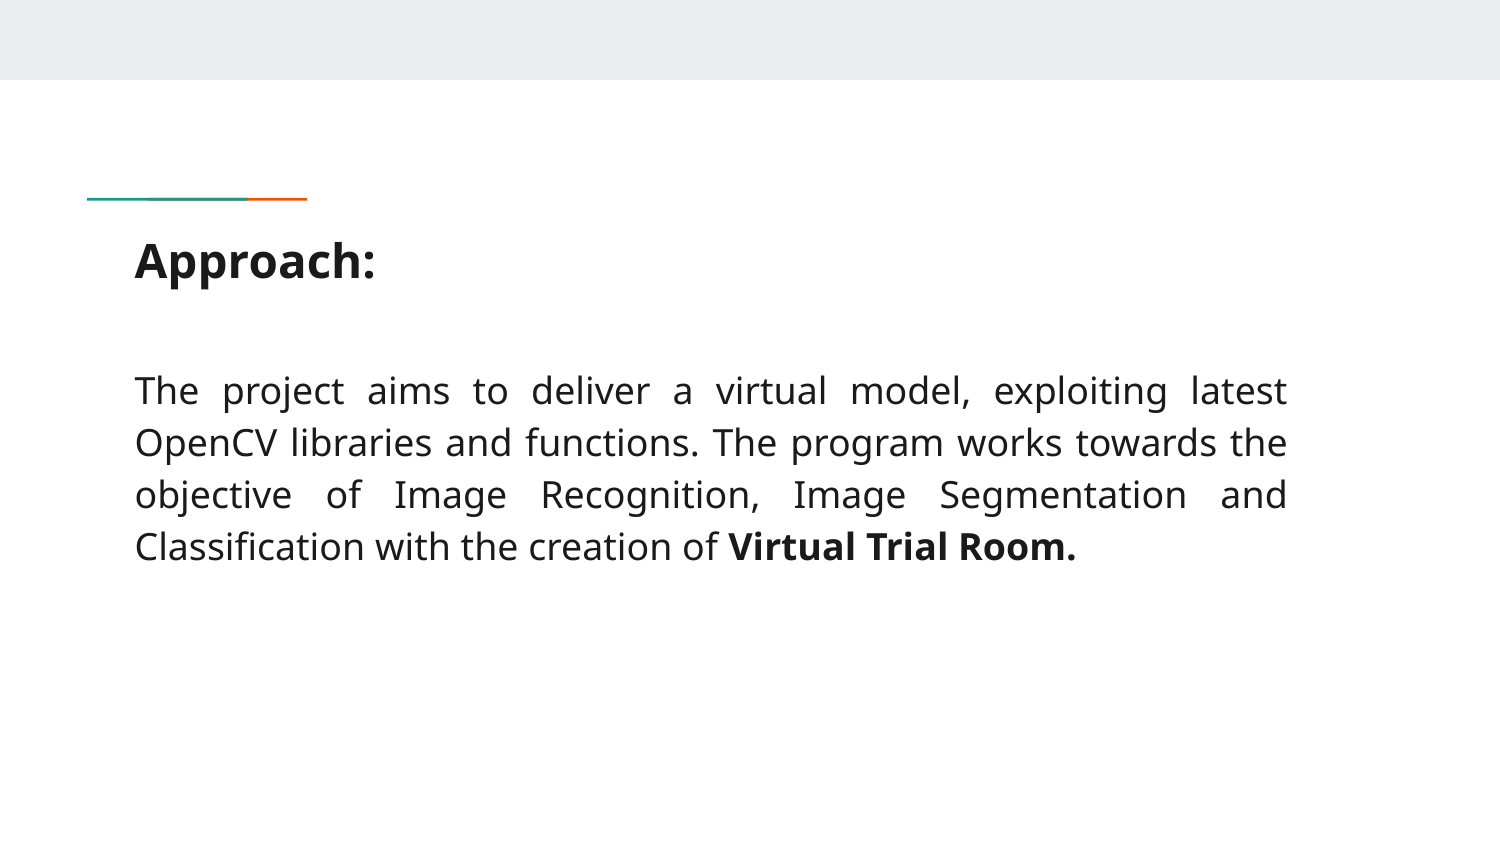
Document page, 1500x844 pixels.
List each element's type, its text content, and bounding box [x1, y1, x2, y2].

title Approach: [119, 216, 1381, 305]
list The project aims to deliver a virtual model, exploiting latest OpenCV libraries and functions. The program works towards the objective of Image Recognition, Image Segmentation and Classification with the creation of Virtual Trial Room. [96, 345, 1358, 717]
